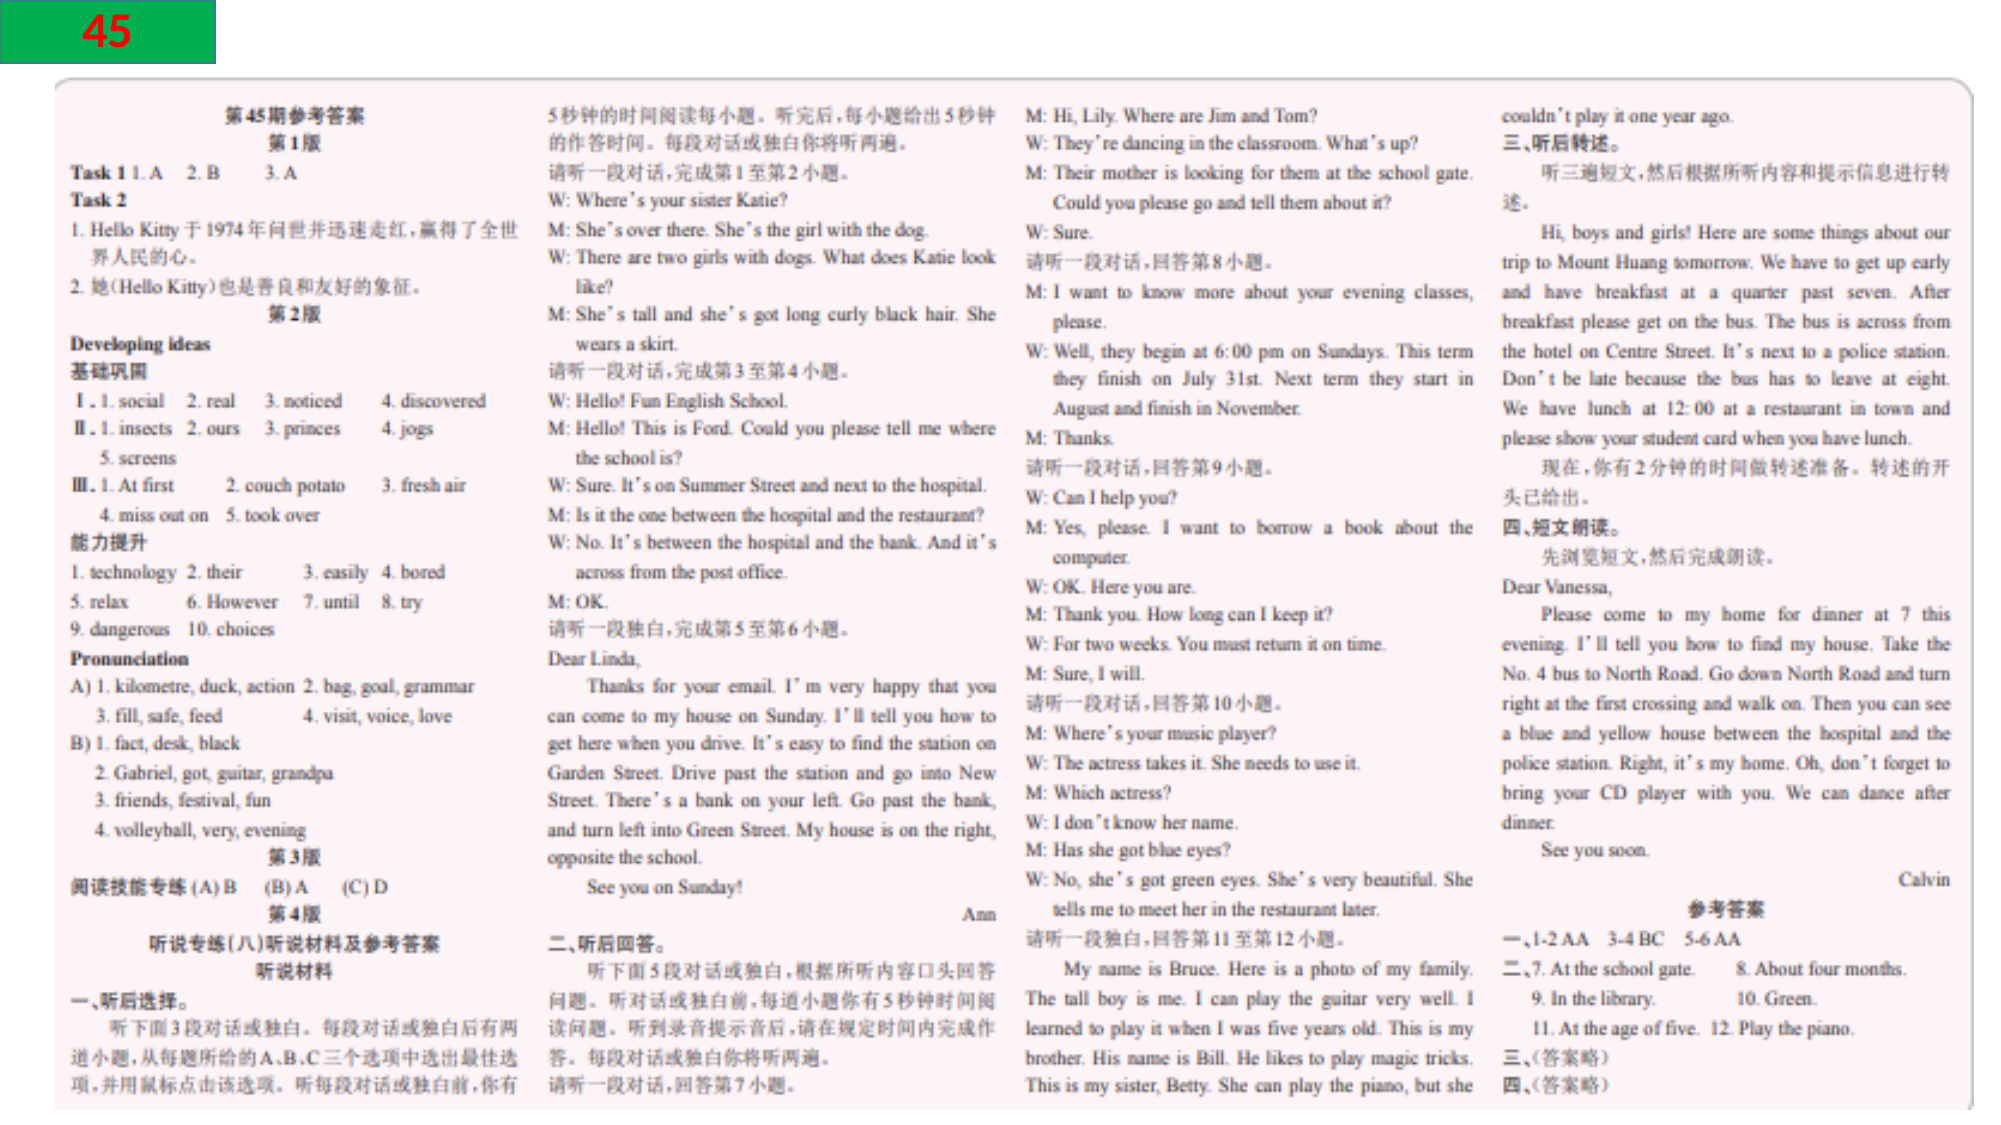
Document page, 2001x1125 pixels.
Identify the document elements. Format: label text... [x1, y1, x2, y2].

picture [55, 66, 1974, 1110]
title 45 [0, 0, 216, 64]
